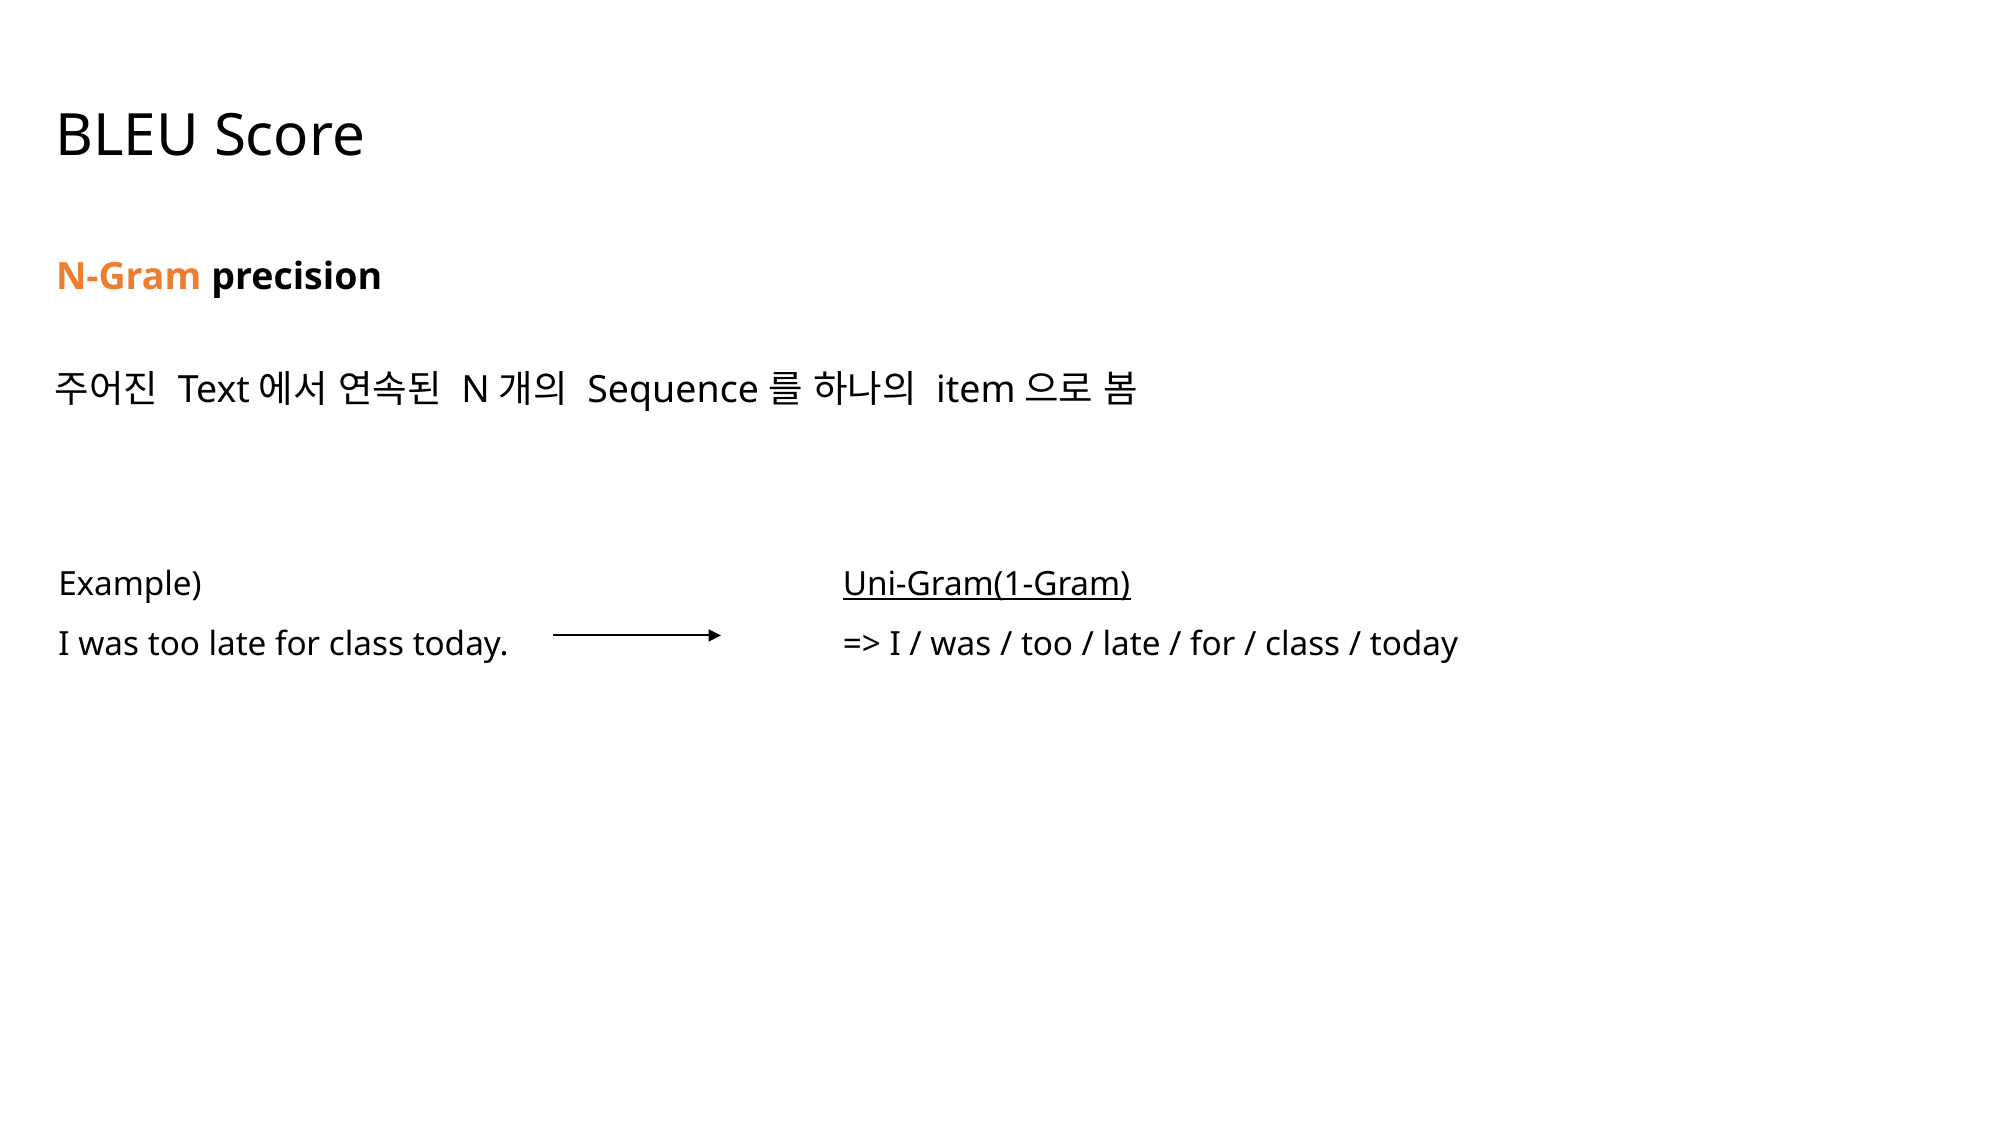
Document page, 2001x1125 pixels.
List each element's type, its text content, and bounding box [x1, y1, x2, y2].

text_box Uni-Gram(1-Gram) => I / was / too / late / for / class / today [828, 534, 1475, 670]
text_box Example) I was too late for class today. [43, 534, 525, 670]
text_box N-Gram precision [41, 244, 398, 305]
text_box BLEU Score [40, 89, 380, 175]
text_box 주어진 Text에서 연속된 N개의 Sequence를 하나의 item으로 봄 [40, 357, 1154, 418]
